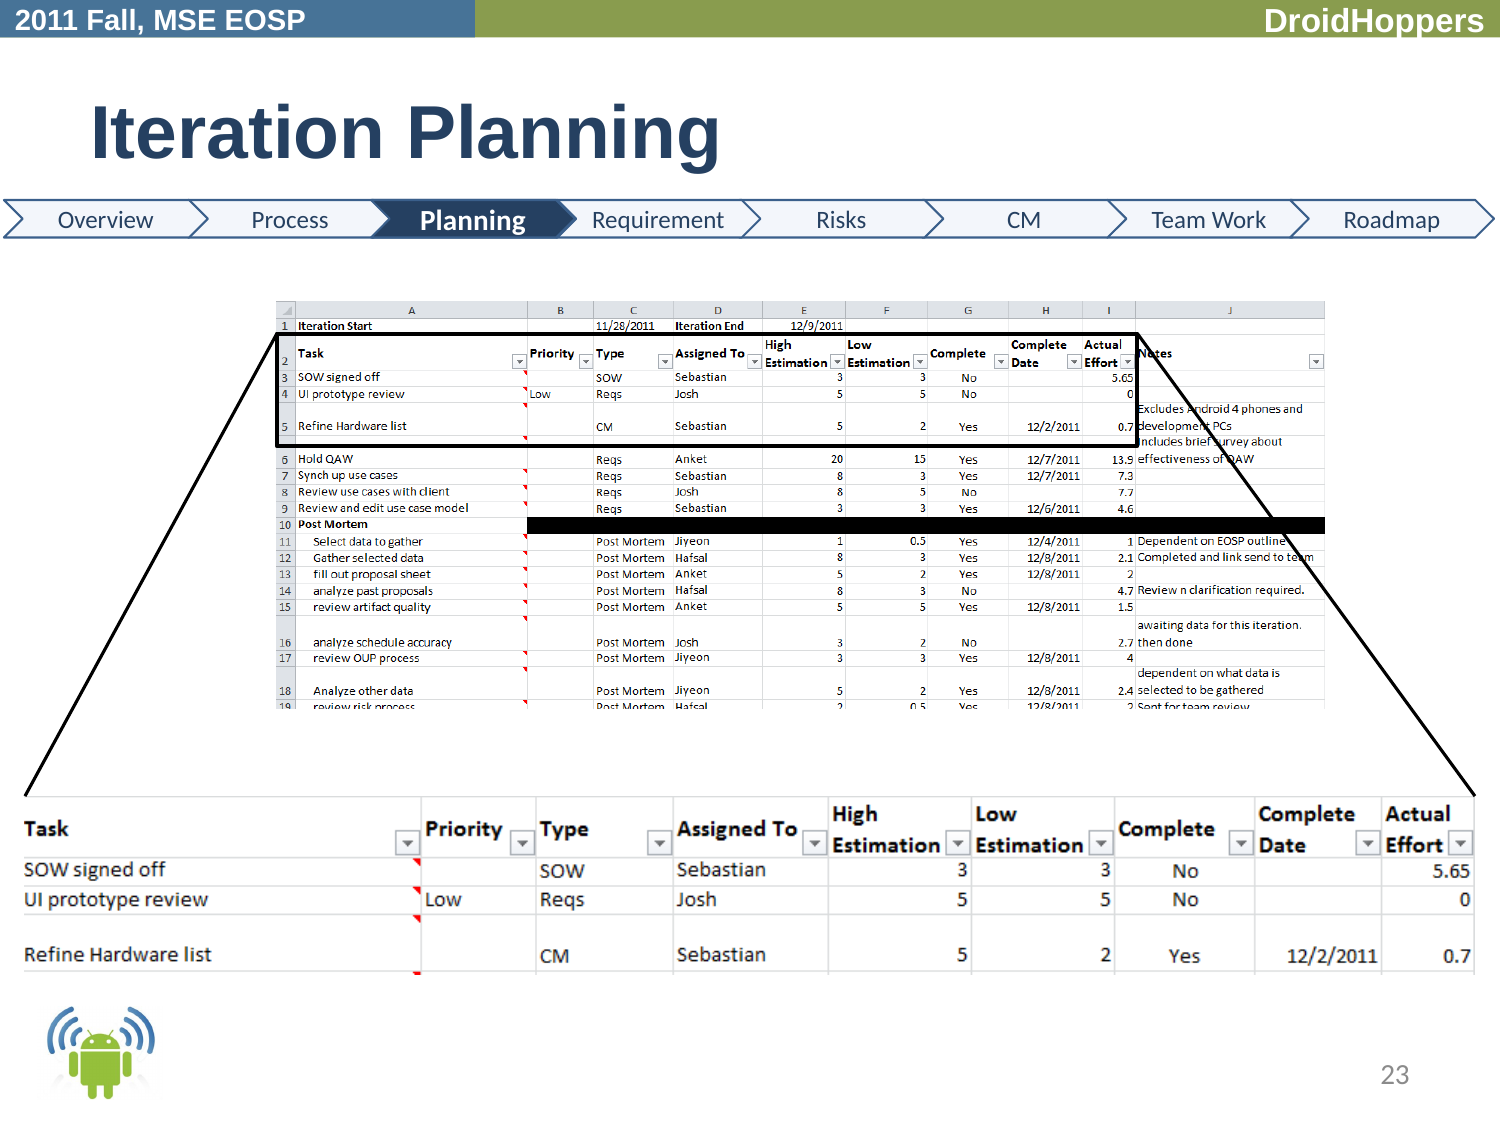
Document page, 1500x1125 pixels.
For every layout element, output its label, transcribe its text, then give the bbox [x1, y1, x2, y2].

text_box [1137, 333, 1476, 797]
text_box Planning [369, 197, 578, 240]
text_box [24, 333, 278, 797]
picture [276, 301, 1326, 709]
title Iteration Planning [75, 57, 1425, 200]
picture [37, 1006, 163, 1100]
slide_number 23 [1074, 1042, 1425, 1103]
picture [24, 795, 1476, 976]
